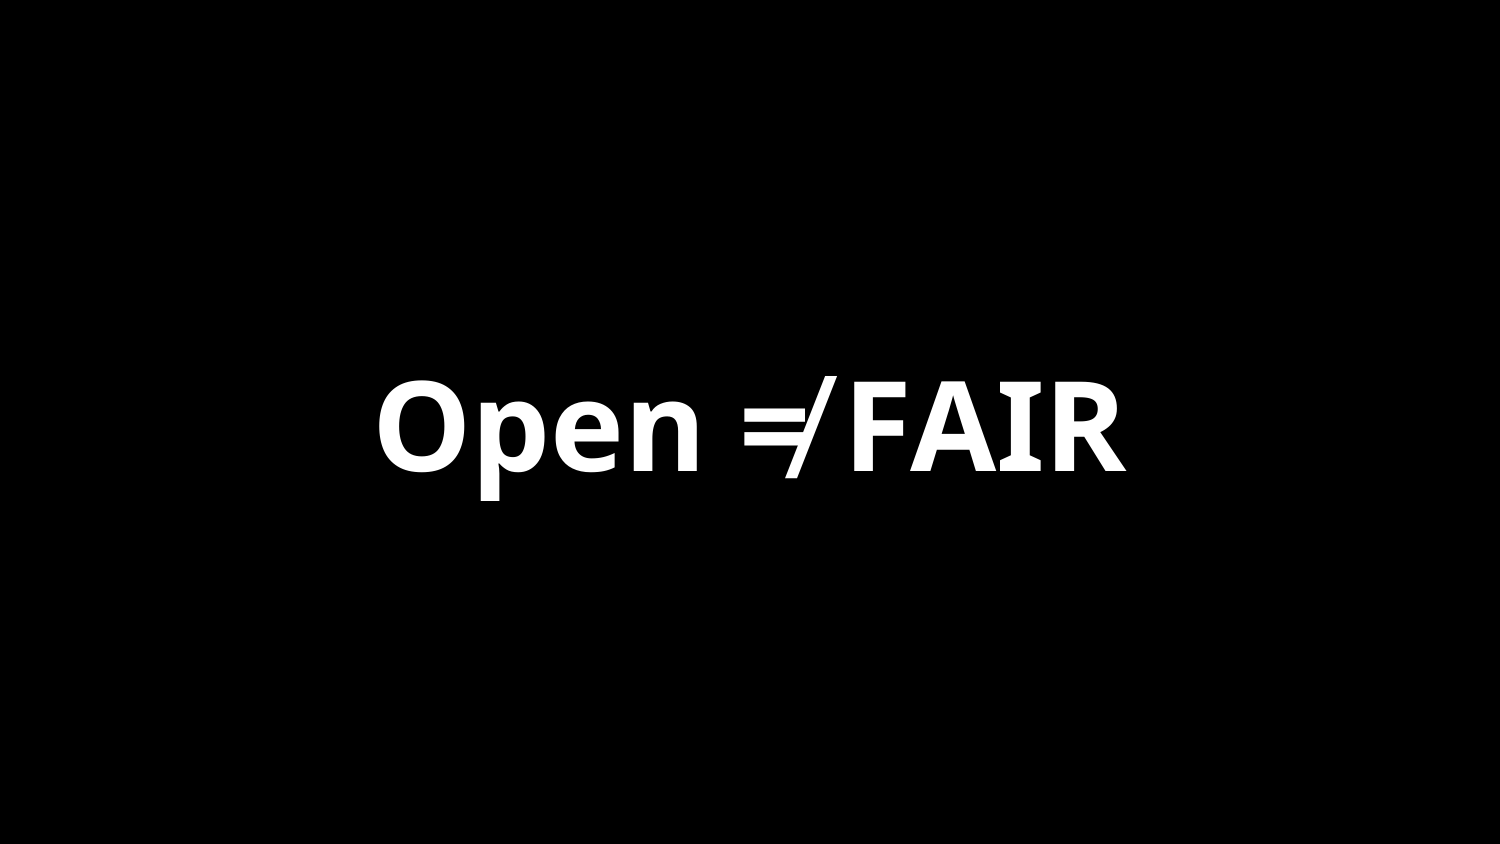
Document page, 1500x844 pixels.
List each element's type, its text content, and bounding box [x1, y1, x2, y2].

text_box Open ≠ FAIR [221, 288, 1279, 556]
